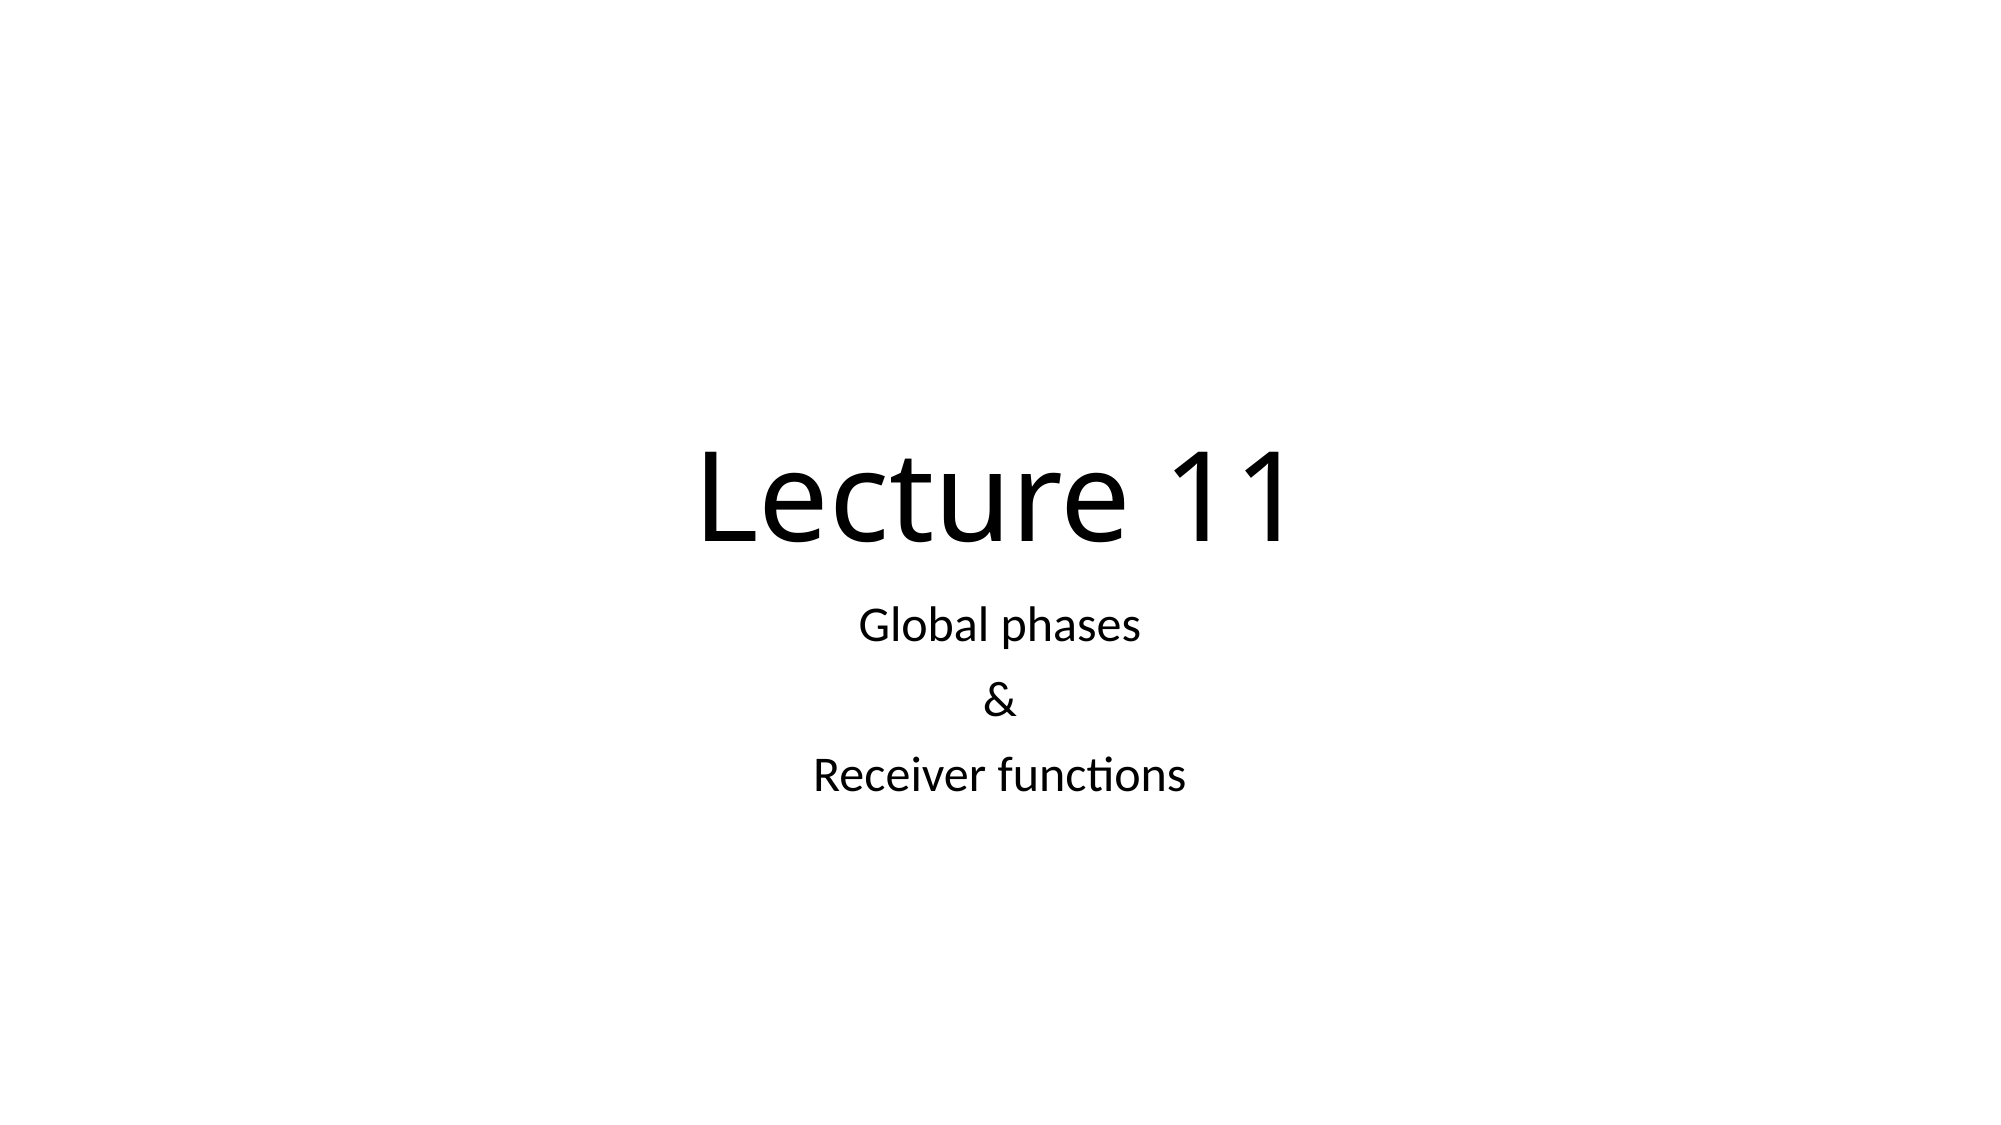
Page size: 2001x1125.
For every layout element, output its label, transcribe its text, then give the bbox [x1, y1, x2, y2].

subtitle Global phases & Receiver functions [249, 590, 1750, 863]
title Lecture 11 [249, 184, 1750, 576]
